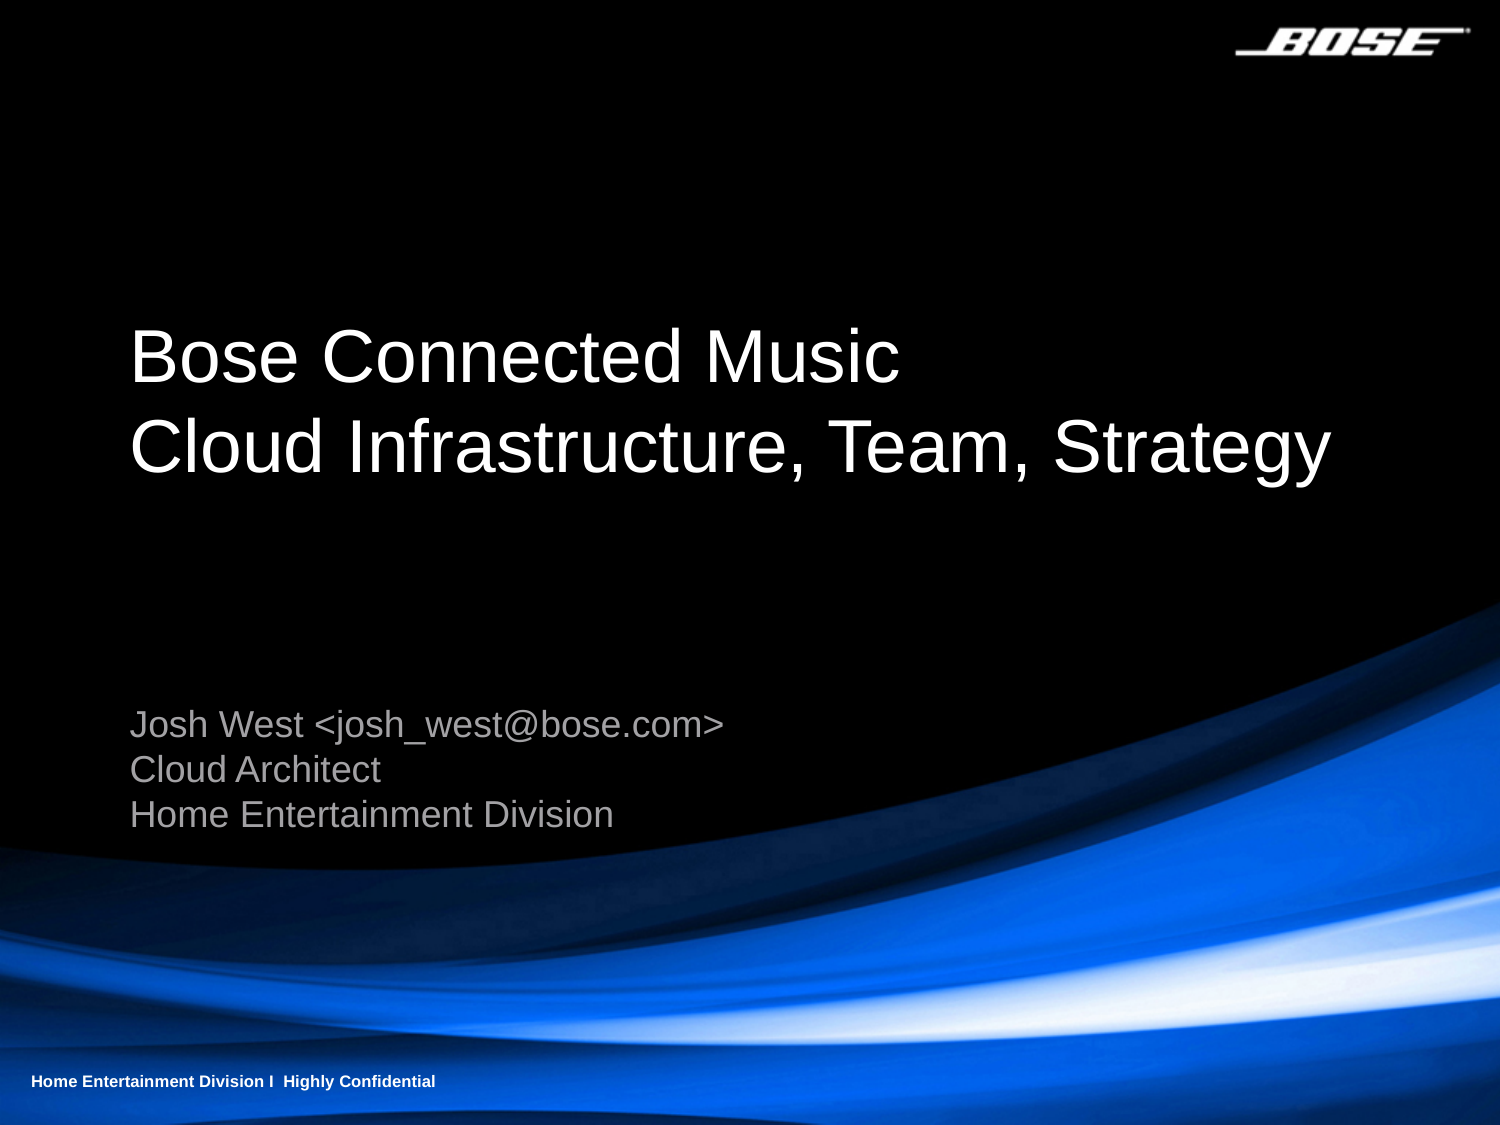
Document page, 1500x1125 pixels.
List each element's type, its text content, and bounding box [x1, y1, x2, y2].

text_box Josh West <josh_west@bose.com> Cloud Architect Home Entertainment Division [114, 619, 754, 843]
text_box Bose Connected Music Cloud Infrastructure, Team, Strategy [114, 300, 1375, 535]
picture [0, 0, 1500, 1125]
